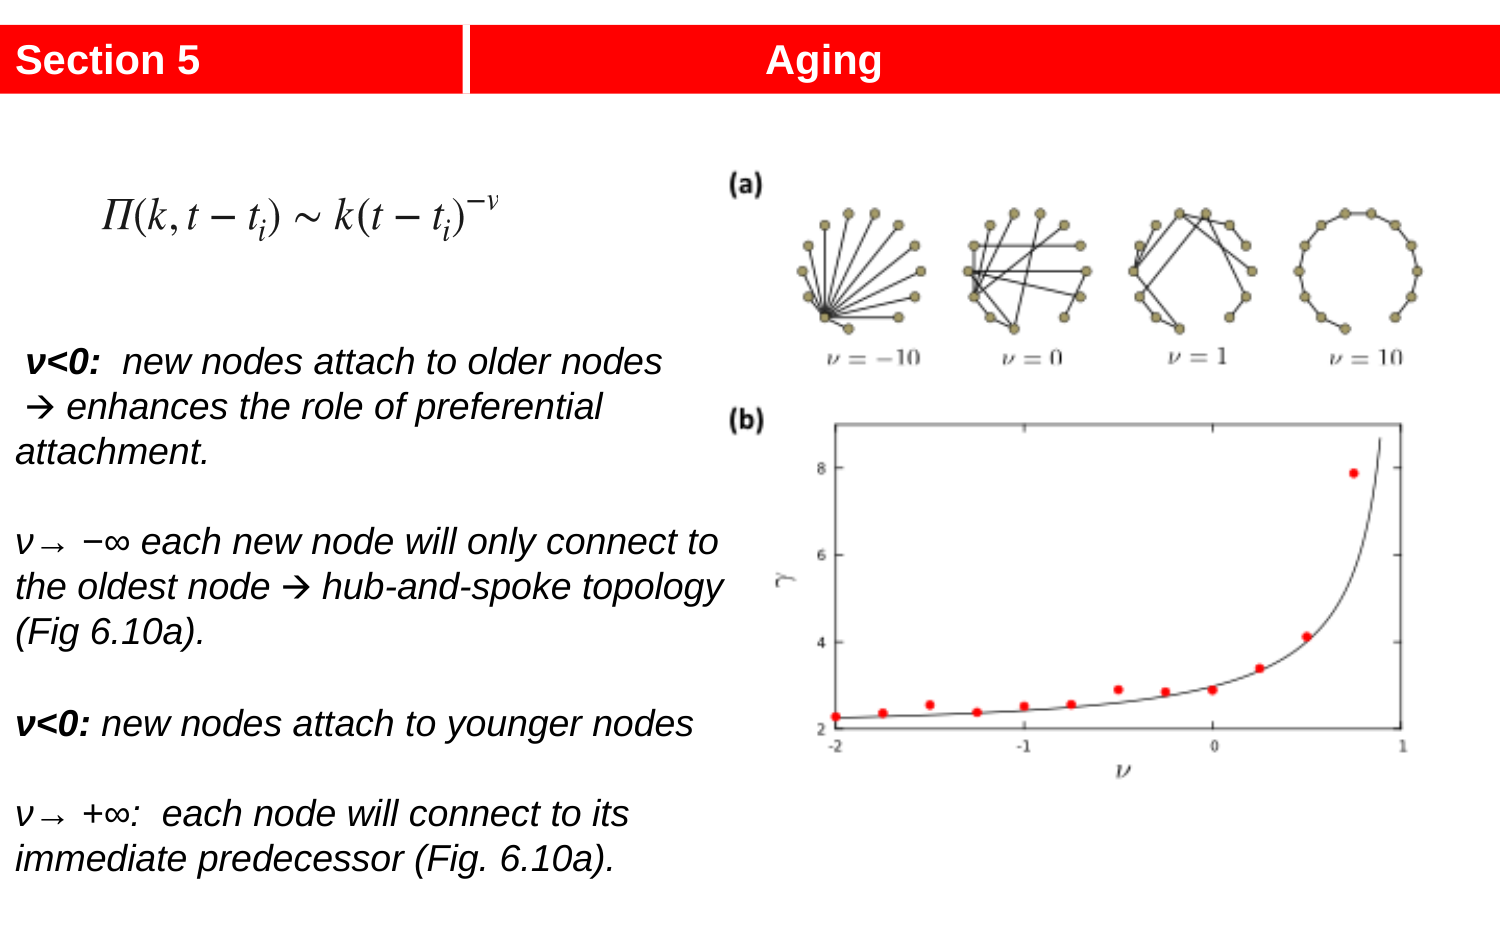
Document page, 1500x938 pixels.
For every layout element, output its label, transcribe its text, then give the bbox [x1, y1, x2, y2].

picture [718, 155, 1500, 782]
text_box ν<0: new nodes attach to younger nodes ν→ +∞: each node will connect to its immediate predecessor (Fig. 6.10a). [0, 691, 750, 889]
text_box [462, 24, 470, 94]
text_box Section 5 Aging [470, 24, 1500, 94]
text_box ν<0: new nodes attach to older nodes 🡪 enhances the role of preferential attachment. ν→ −∞ each new node will only connect to the oldest node 🡪 hub-and-spoke topology (Fig 6.10a). [0, 329, 713, 663]
picture [99, 186, 499, 242]
text_box Section 5 Aging [0, 24, 462, 94]
